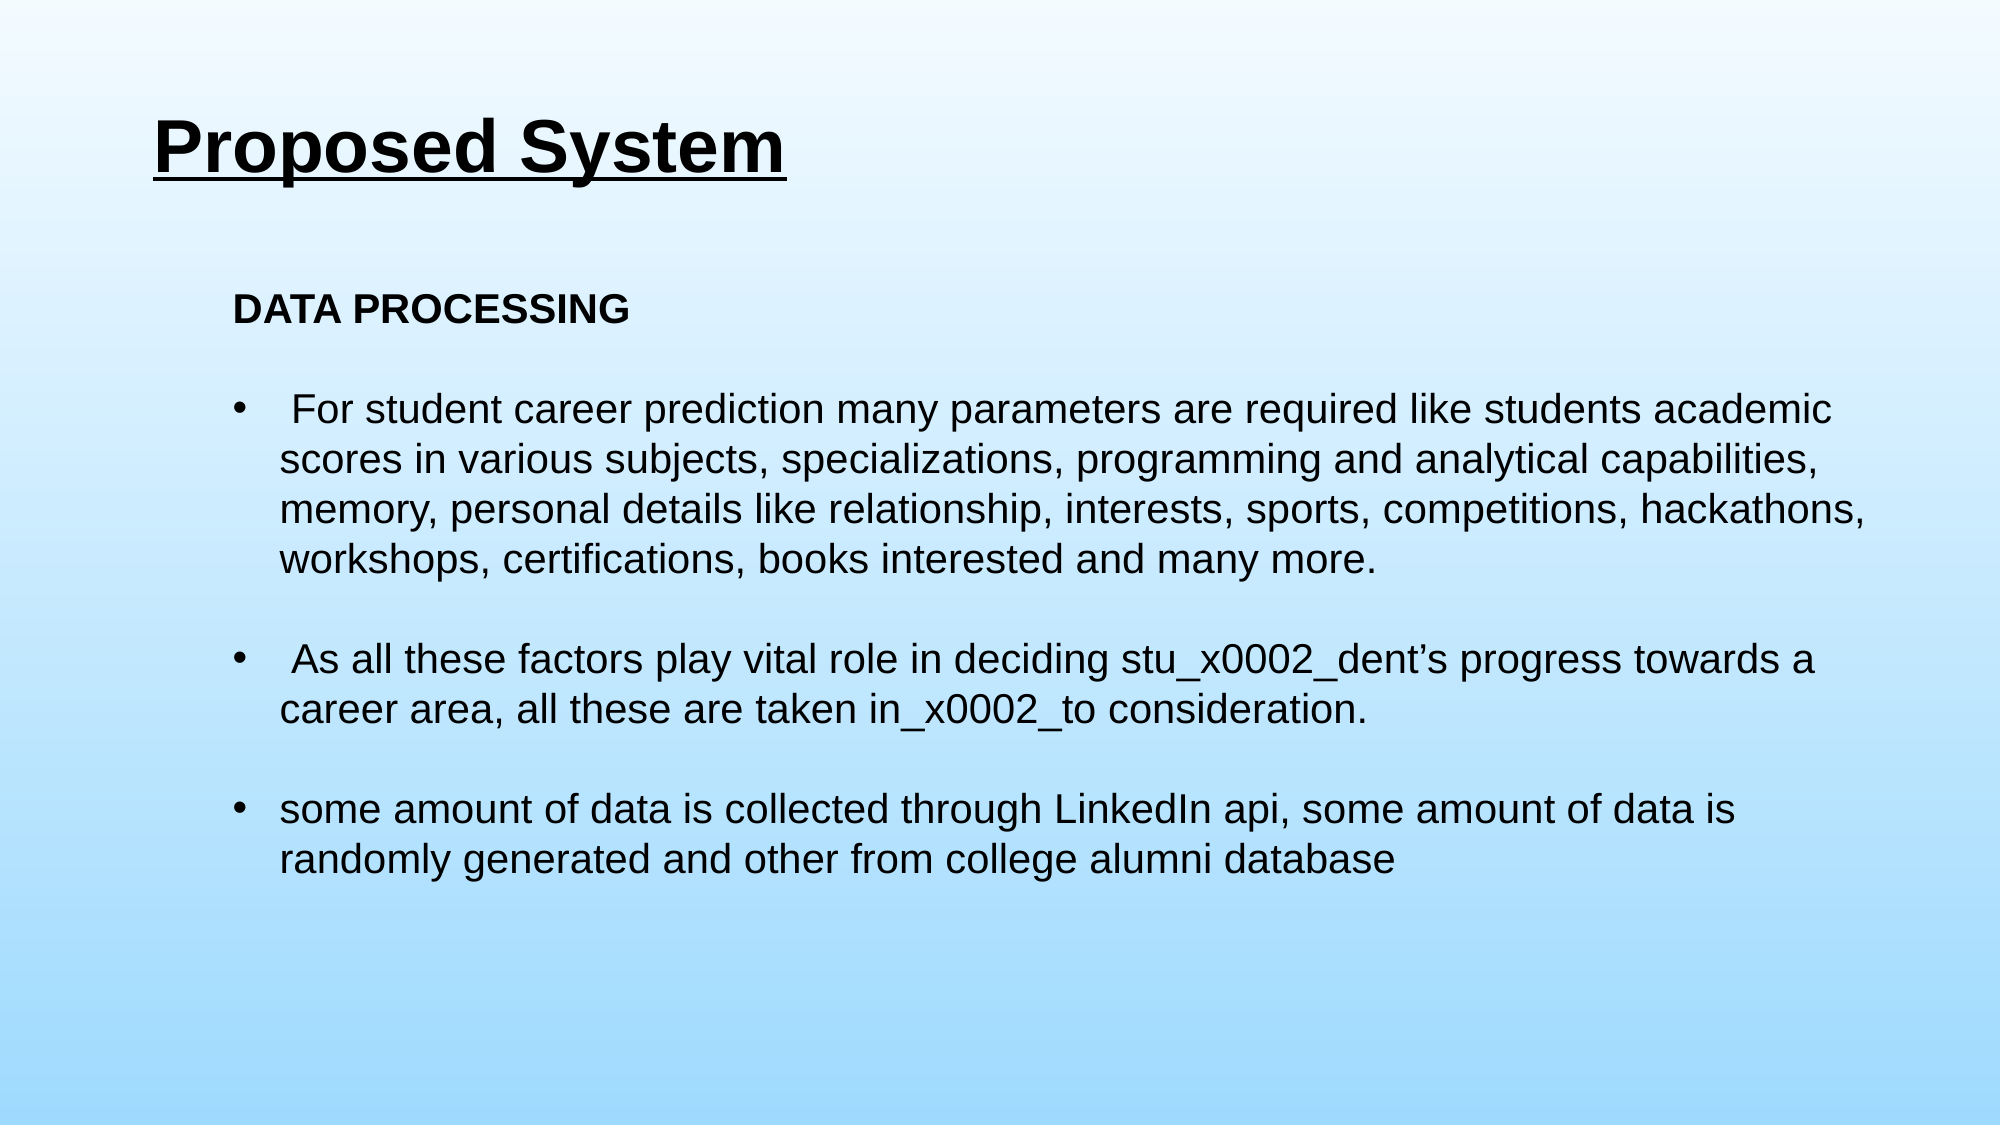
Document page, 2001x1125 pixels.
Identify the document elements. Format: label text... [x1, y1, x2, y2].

text_box Proposed System [138, 89, 1731, 195]
text_box DATA PROCESSING For student career prediction many parameters are required like students academic scores in various subjects, specializations, programming and analytical capabilities, memory, personal details like relationship, interests, sports, competitions, hackathons, workshops, certifications, books interested and many more. As all these factors play vital role in deciding stu_x0002_dent’s progress towards a career area, all these are taken in_x0002_to consideration. some amount of data is collected through LinkedIn api, some amount of data is randomly generated and other from college alumni database [217, 274, 1911, 890]
